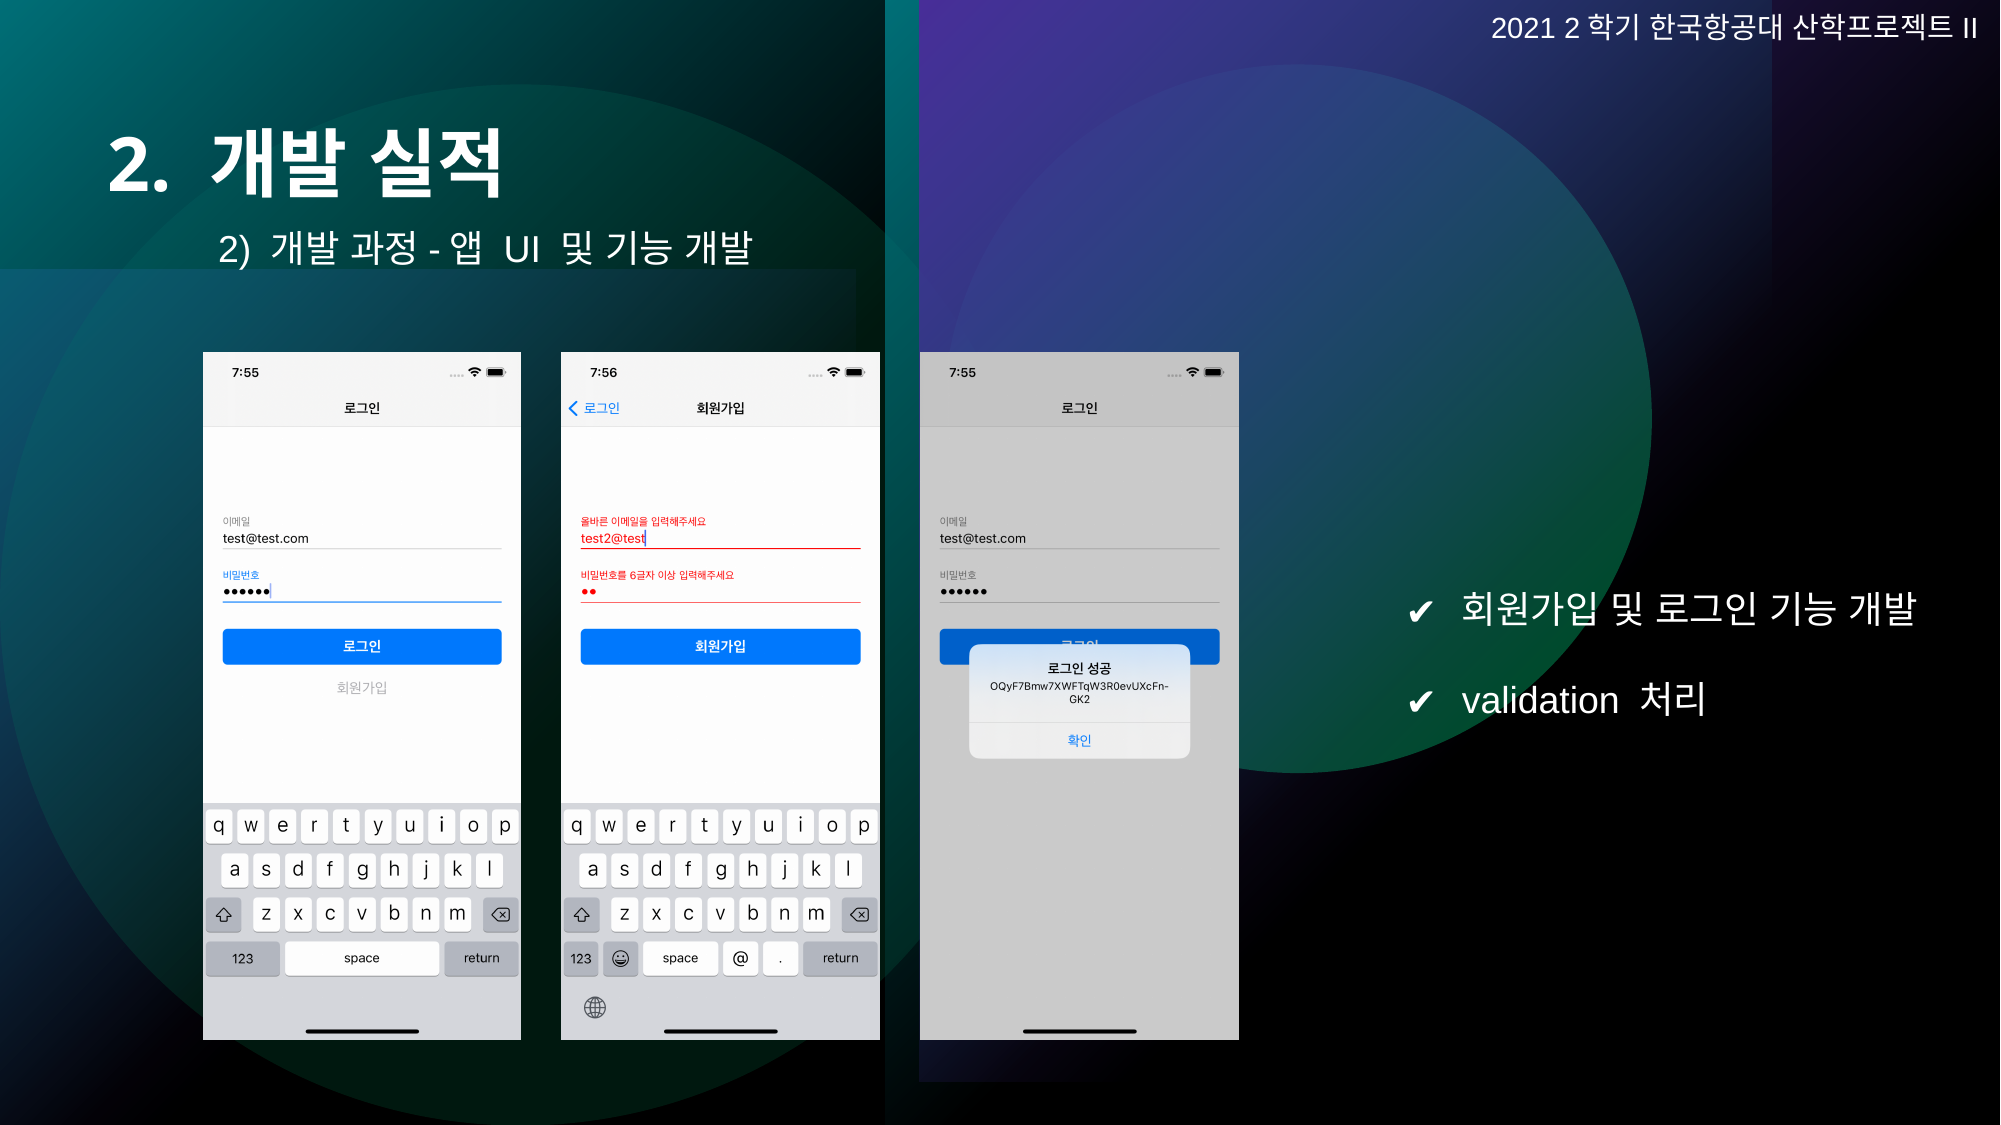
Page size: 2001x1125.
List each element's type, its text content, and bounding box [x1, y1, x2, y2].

text_box 2) 개발 과정-앱 UI 및 기능 개발 [203, 217, 938, 278]
picture [202, 352, 522, 1041]
picture [919, 352, 1239, 1041]
picture [561, 352, 880, 1041]
text_box 2021 2학기 한국항공대 산학프로젝트II [1476, 1, 2000, 52]
title 2. 개발 실적 [89, 89, 1911, 218]
text_box 회원가입 및 로그인 기능 개발 validation 처리 [1371, 570, 1935, 736]
